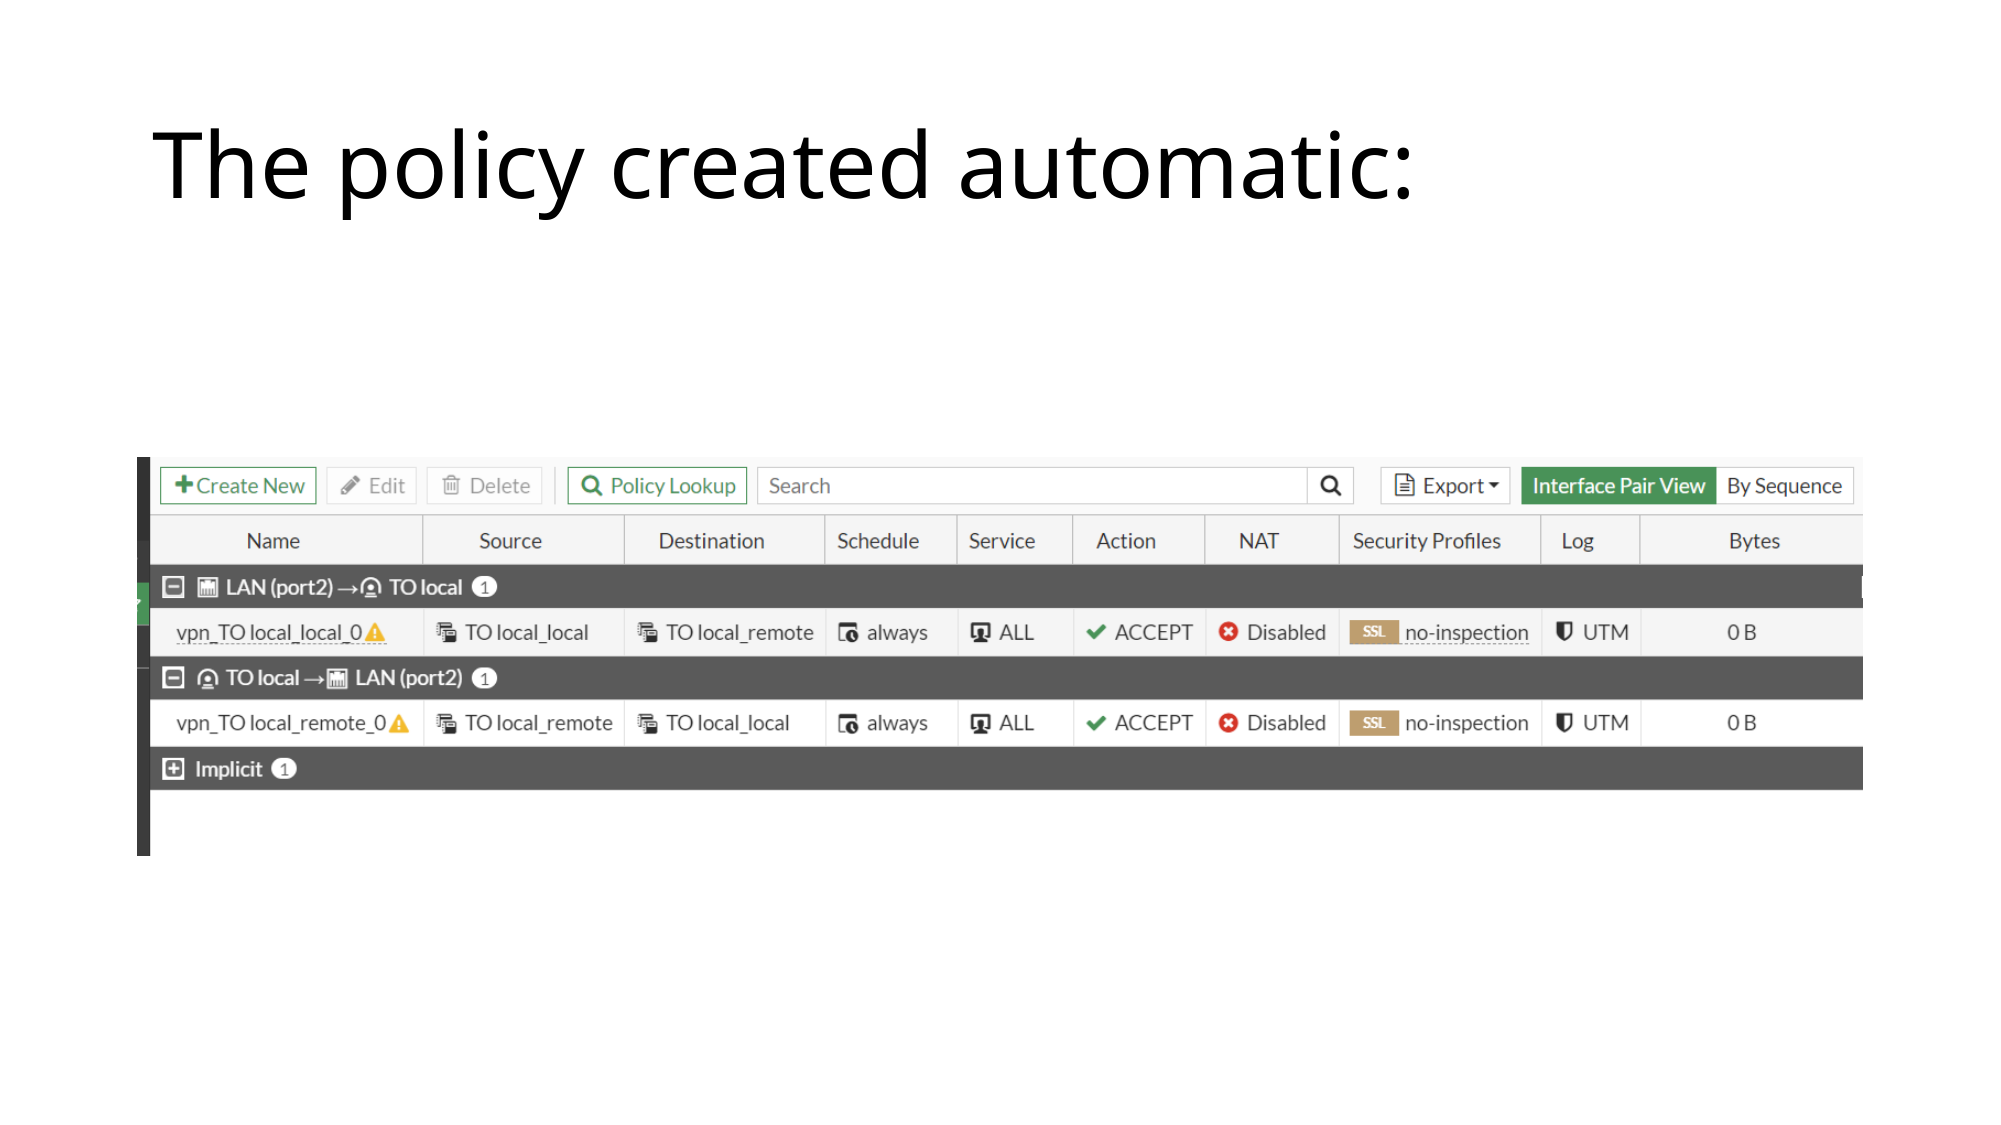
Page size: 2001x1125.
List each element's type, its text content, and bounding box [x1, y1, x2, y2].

title The policy created automatic: [137, 59, 1863, 278]
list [136, 456, 1863, 857]
